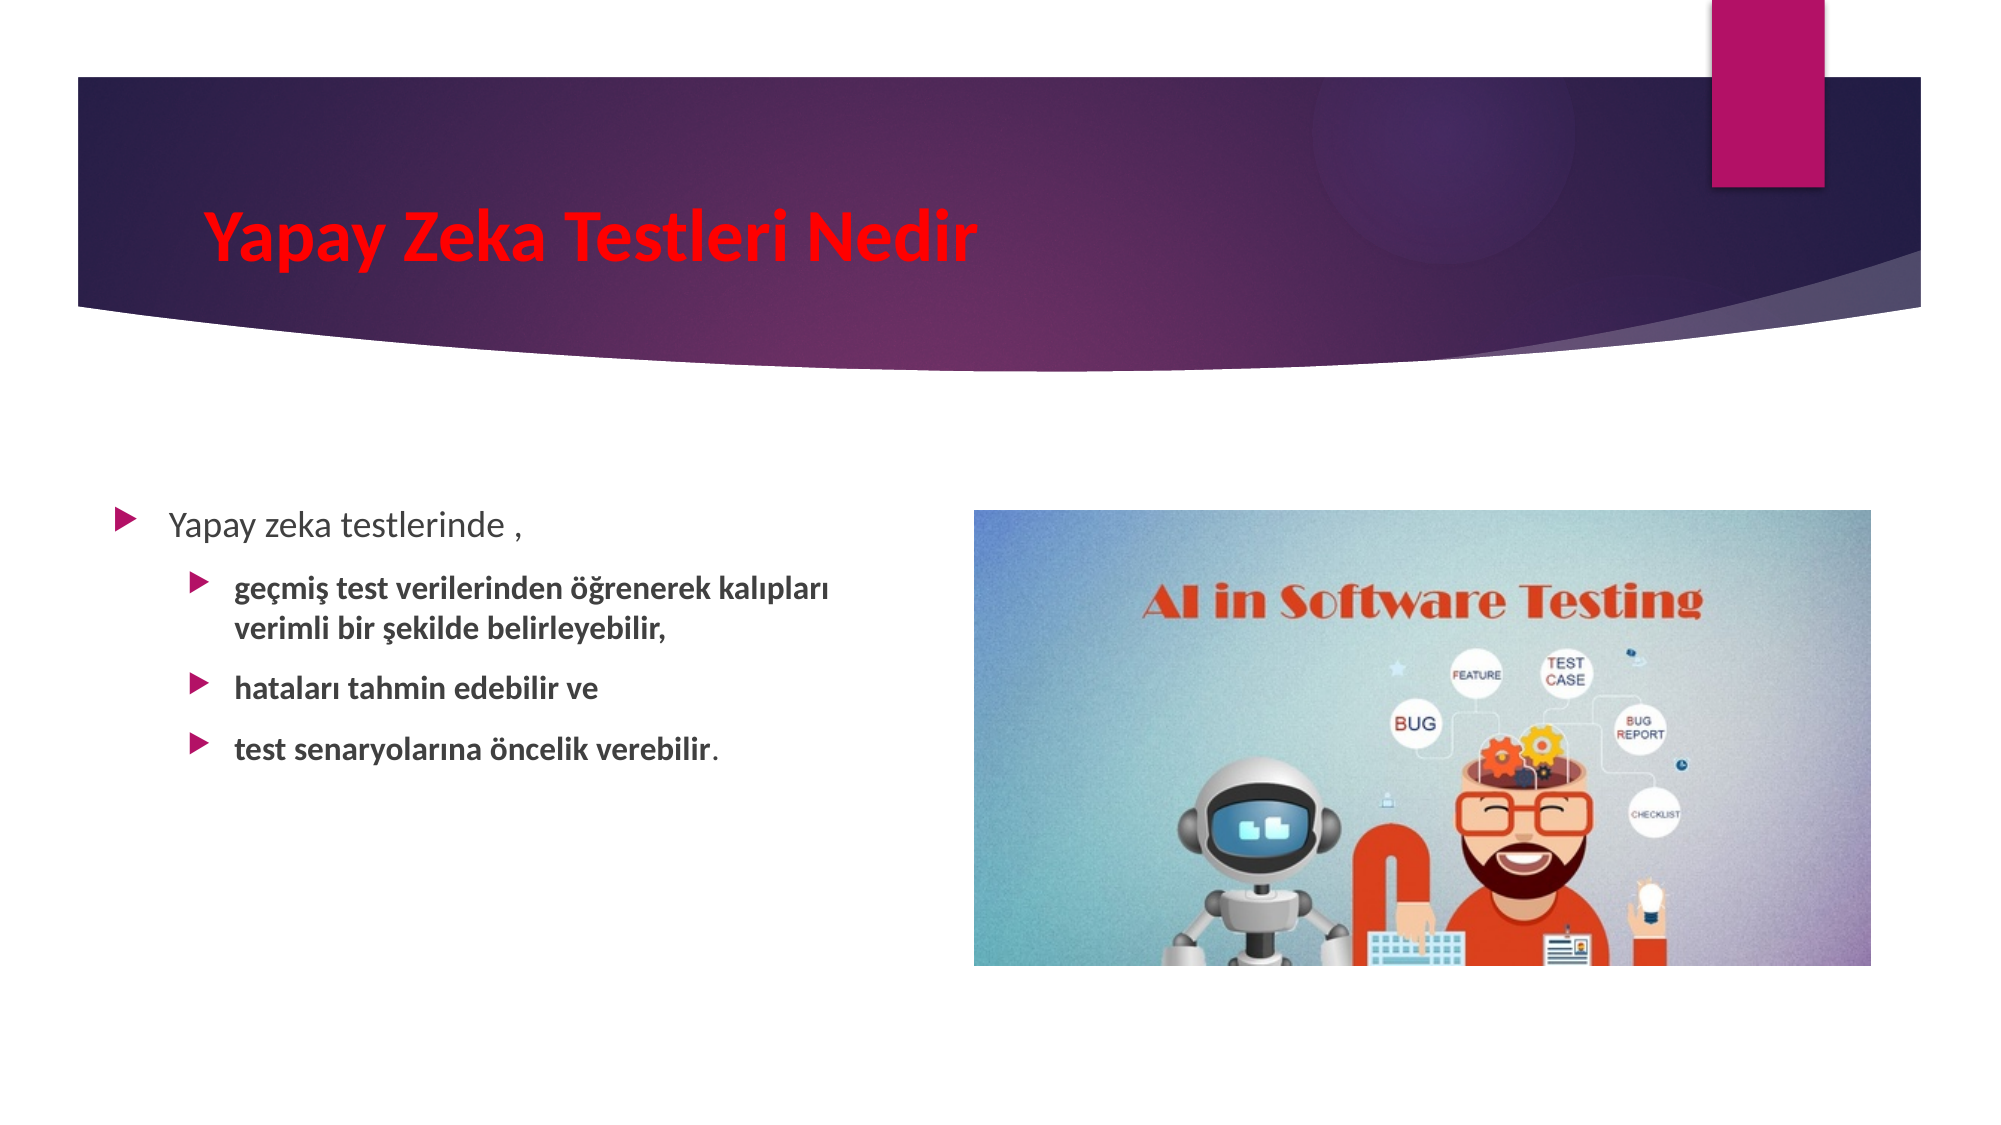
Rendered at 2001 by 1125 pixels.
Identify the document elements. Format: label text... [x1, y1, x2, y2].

list Yapay zeka testlerinde , geçmiş test verilerinden öğrenerek kalıpları verimli bir şekilde belirleyebilir, hataları tahmin edebilir ve test senaryolarına öncelik verebilir. [97, 427, 930, 1064]
title Yapay Zeka Testleri Nedir [189, 159, 1627, 304]
picture [974, 509, 1871, 966]
